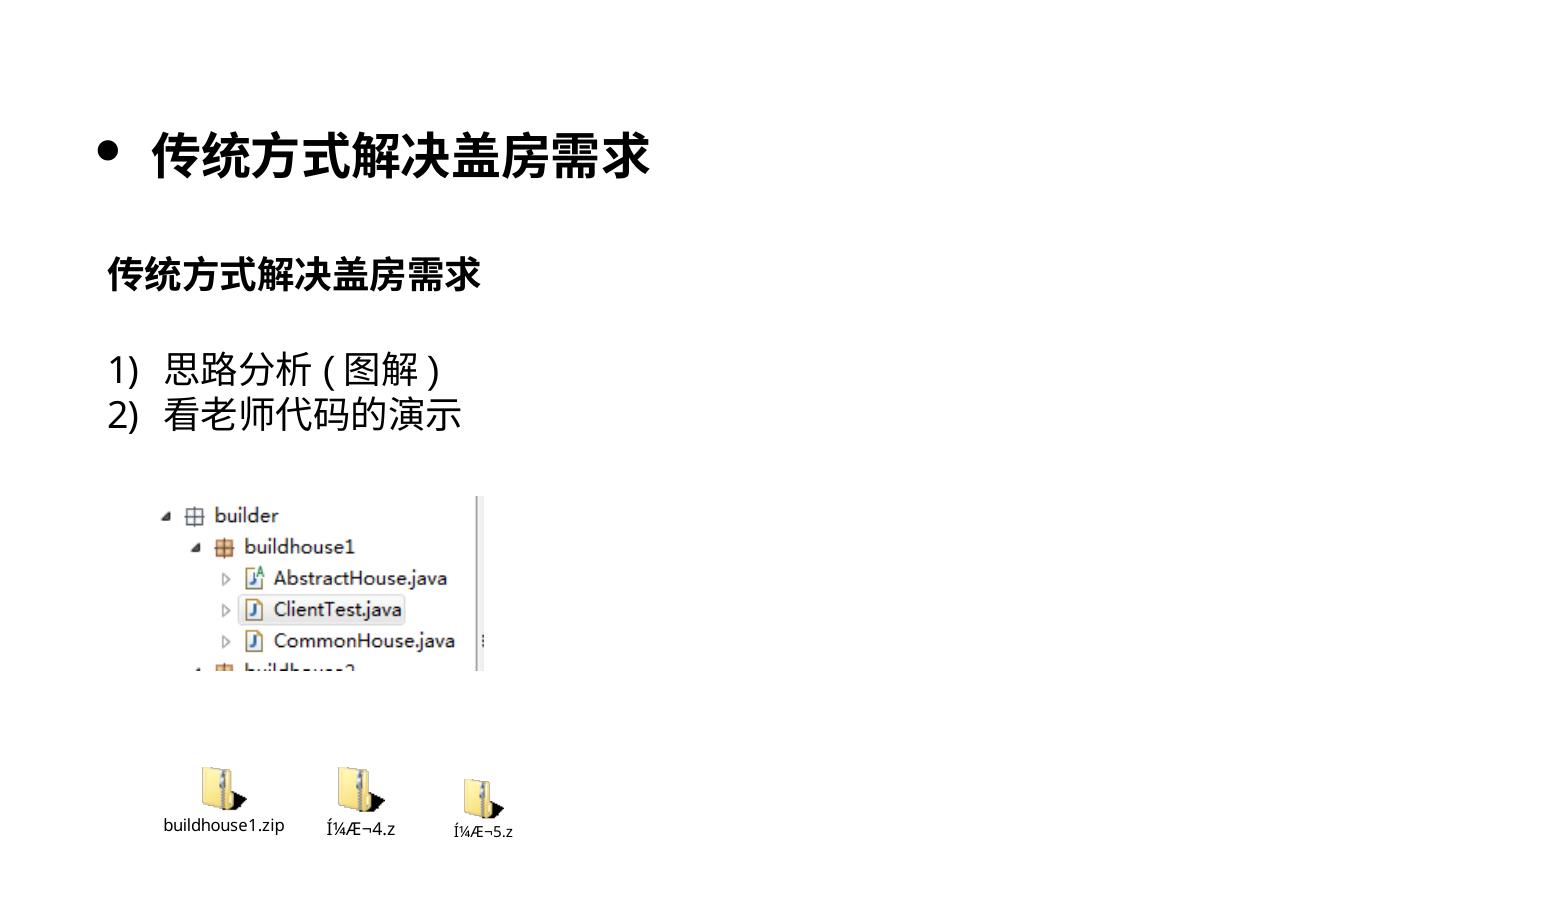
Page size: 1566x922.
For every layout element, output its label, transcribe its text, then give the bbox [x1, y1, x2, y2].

text_box 传统方式解决盖房需求 [79, 123, 1325, 193]
picture [144, 495, 484, 672]
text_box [144, 767, 304, 846]
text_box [443, 779, 525, 850]
text_box 传统方式解决盖房需求 思路分析(图解) 看老师代码的演示 [92, 204, 1535, 594]
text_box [313, 767, 409, 850]
